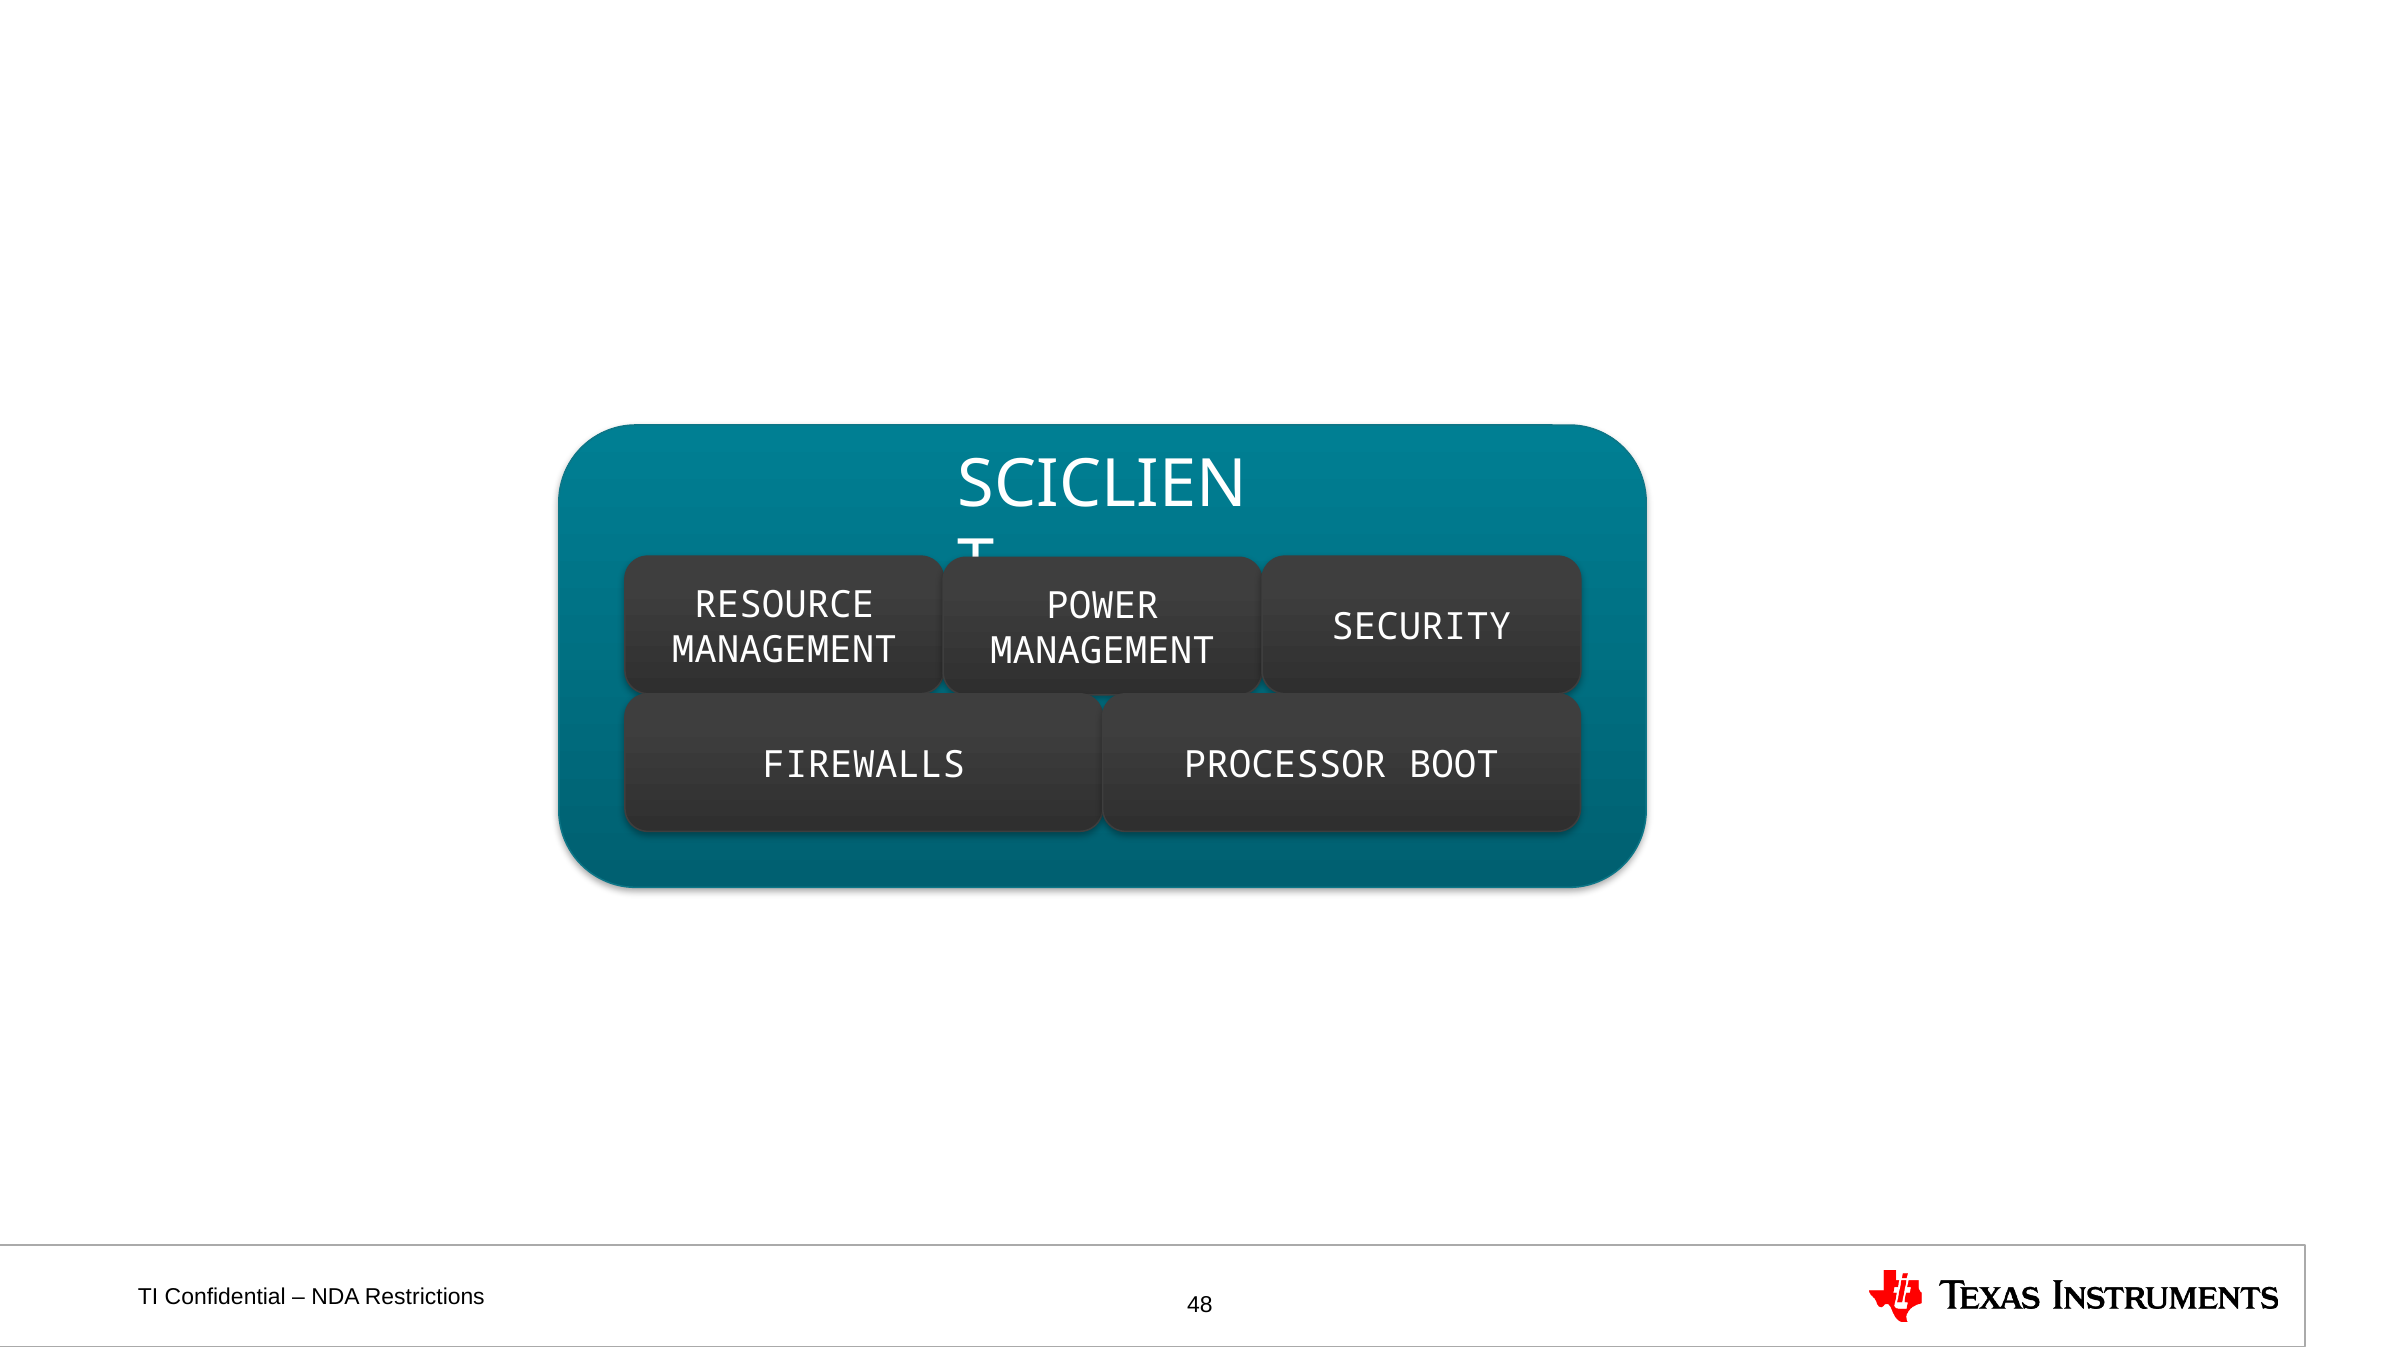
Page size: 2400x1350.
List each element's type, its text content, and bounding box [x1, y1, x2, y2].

picture [1869, 1270, 2278, 1322]
text_box PROCESSOR BOOT [1101, 693, 1582, 833]
text_box <number> [919, 1279, 1480, 1320]
text_box RESOURCE MANAGEMENT [624, 555, 942, 694]
text_box POWER MANAGEMENT [942, 556, 1260, 696]
text_box [558, 424, 1647, 889]
text_box SCICLIENT [943, 432, 1282, 565]
text_box FIREWALLS [624, 693, 1101, 833]
text_box SECURITY [1261, 555, 1582, 694]
